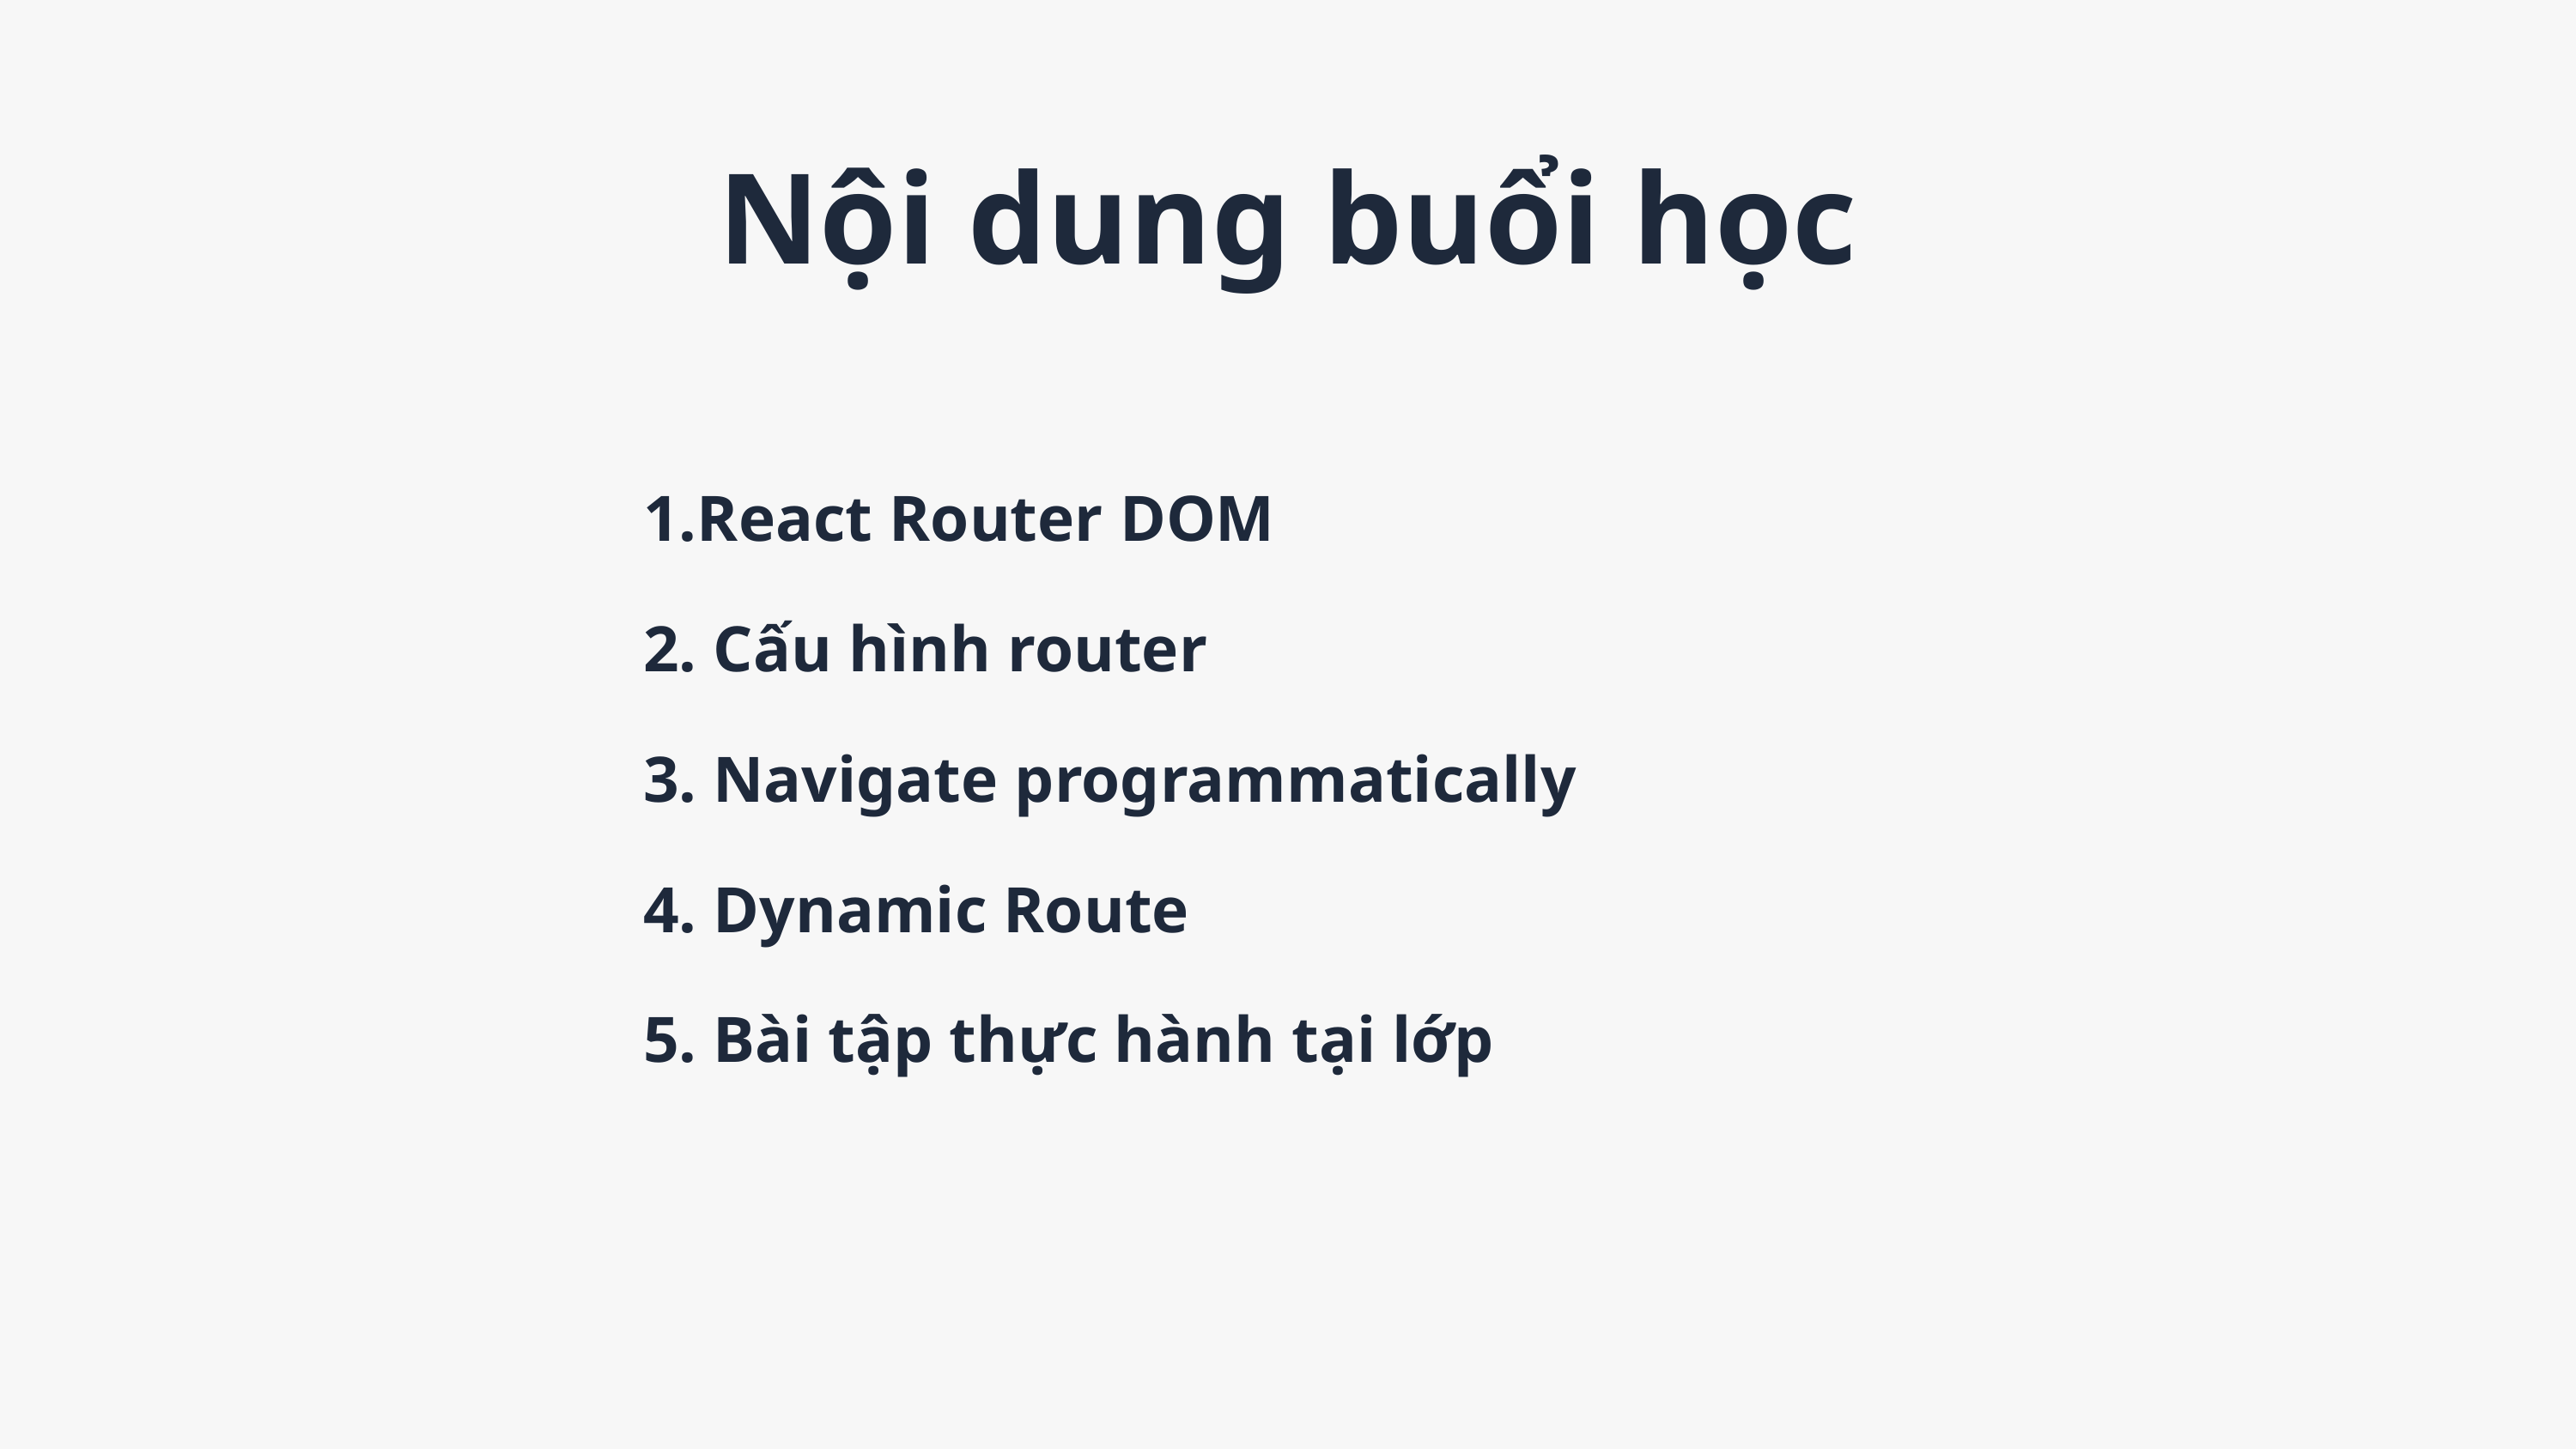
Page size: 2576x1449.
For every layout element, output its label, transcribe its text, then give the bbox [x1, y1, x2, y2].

text_box Nội dung buổi học [0, 163, 2576, 289]
text_box React Router DOM Cấu hình router Navigate programmatically Dynamic Route Bài tập thực hành tại lớp [590, 423, 1954, 1076]
